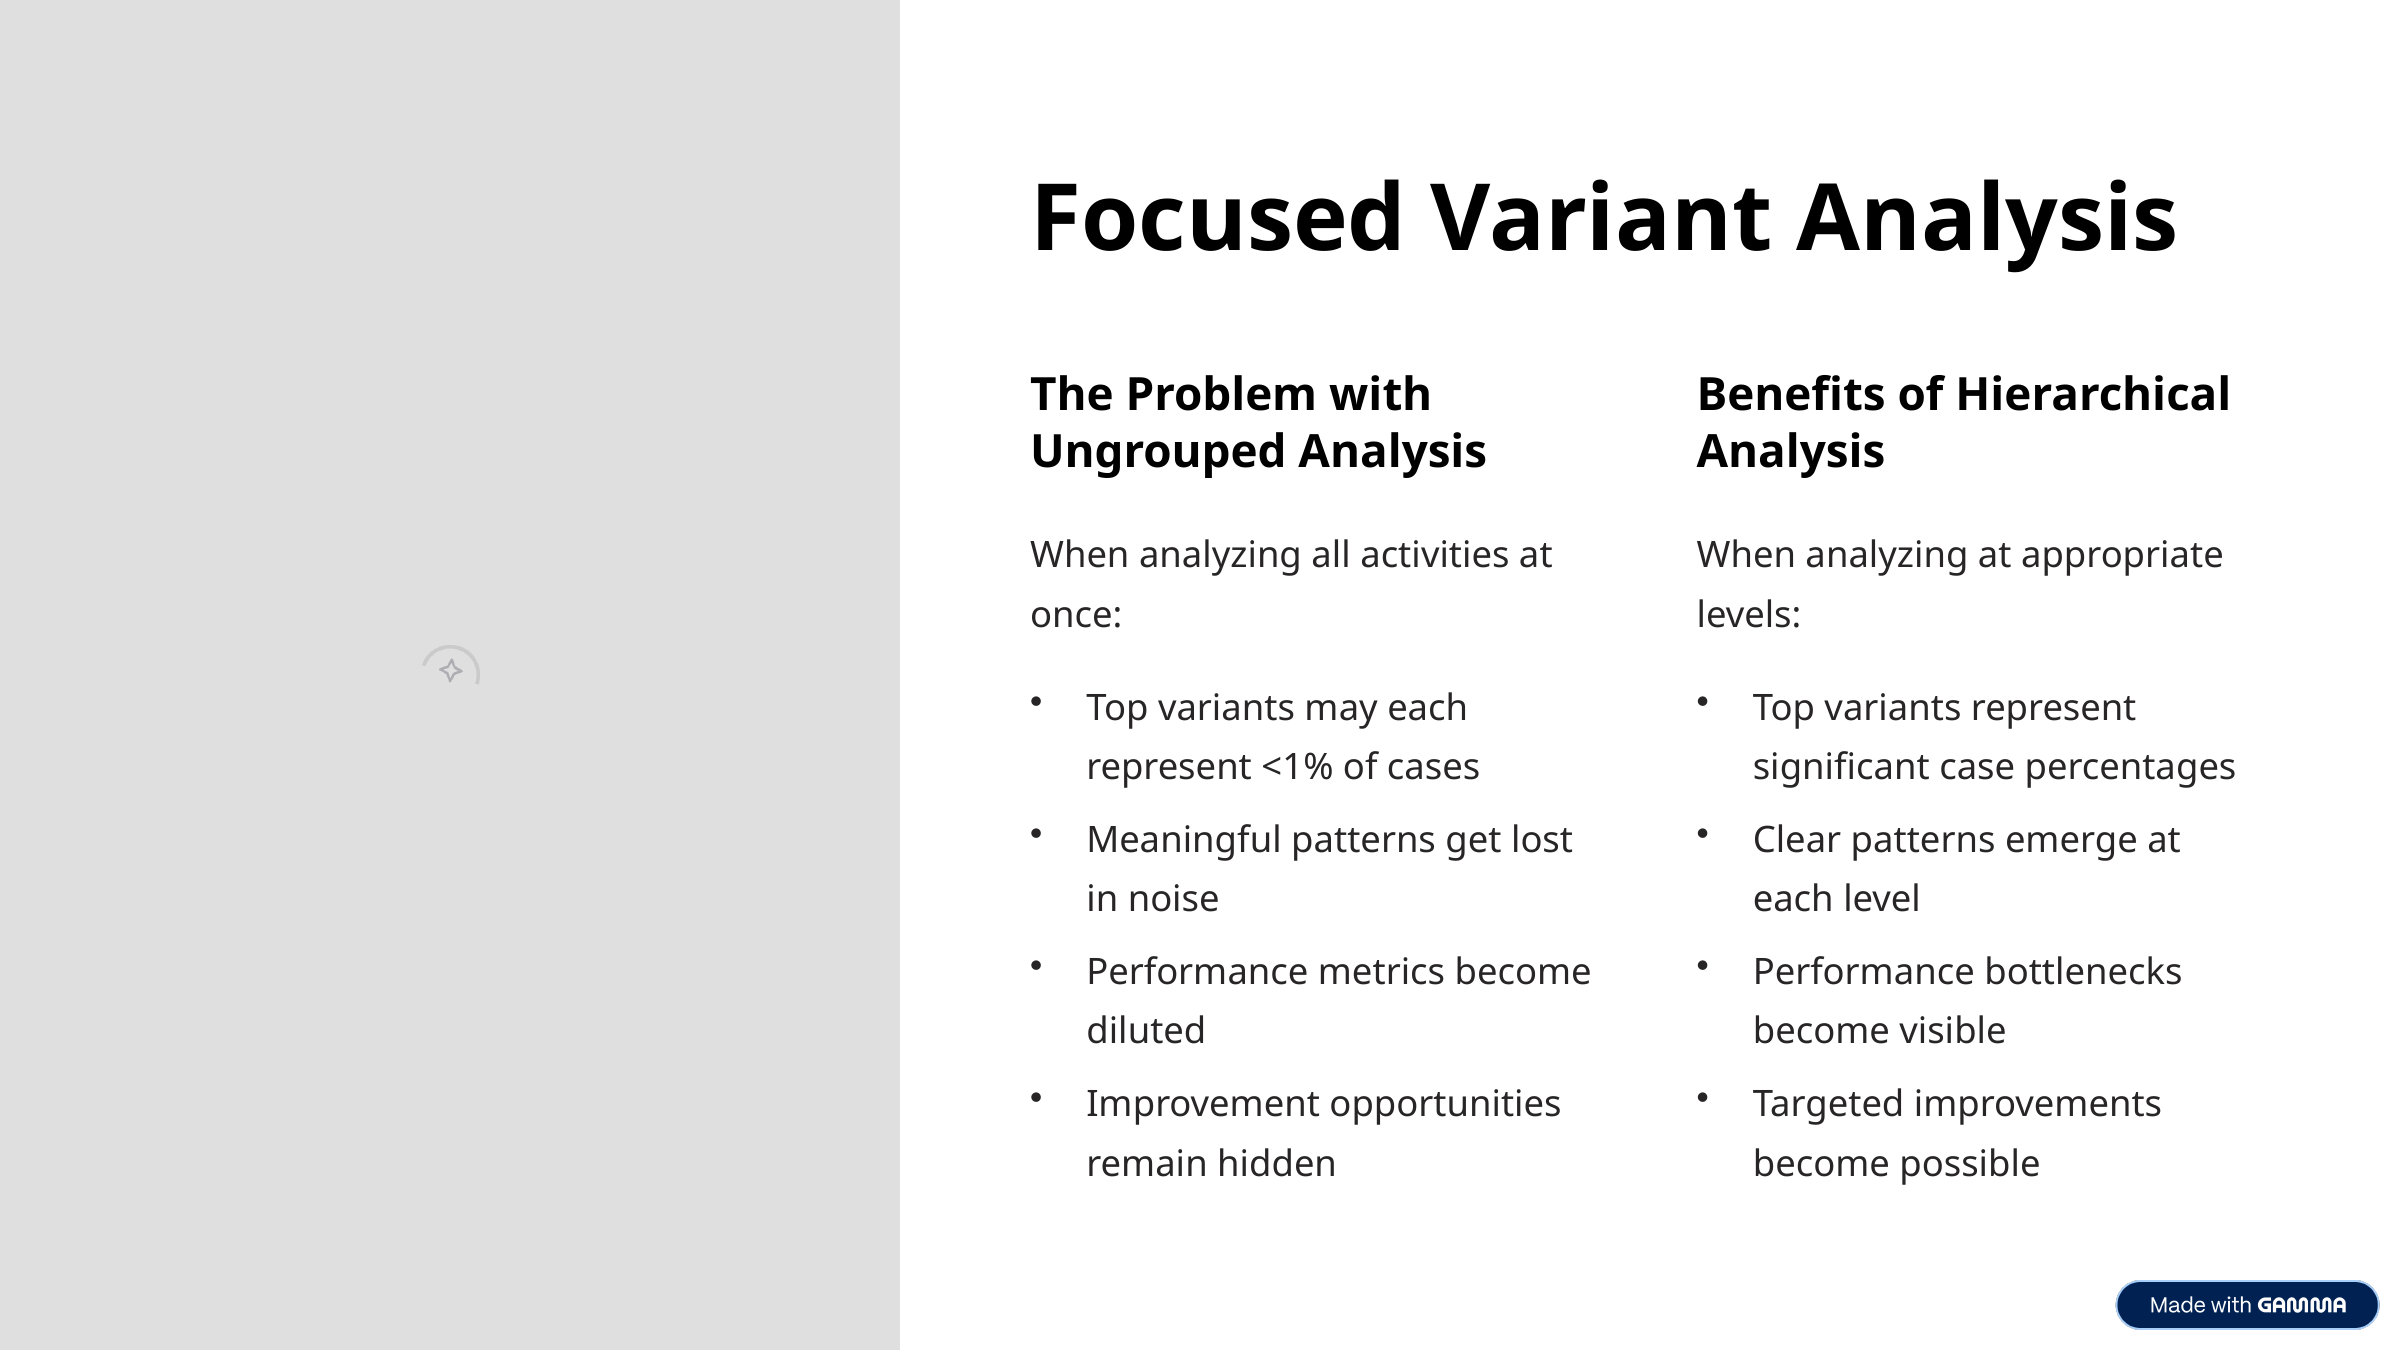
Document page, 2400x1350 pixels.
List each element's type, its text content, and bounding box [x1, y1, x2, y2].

text_box Performance metrics become diluted [1030, 932, 1605, 1052]
text_box Meaningful patterns get lost in noise [1030, 800, 1605, 920]
text_box Focused Variant Analysis [1030, 153, 2183, 270]
text_box The Problem with Ungrouped Analysis [1030, 362, 1605, 479]
text_box When analyzing all activities at once: [1030, 515, 1605, 635]
text_box Performance bottlenecks become visible [1696, 932, 2271, 1052]
picture [0, 0, 900, 1350]
text_box When analyzing at appropriate levels: [1696, 515, 2271, 635]
text_box Targeted improvements become possible [1696, 1064, 2271, 1184]
picture [2106, 1271, 2389, 1339]
text_box Top variants may each represent <1% of cases [1030, 668, 1605, 788]
text_box Benefits of Hierarchical Analysis [1696, 362, 2271, 479]
text_box Top variants represent significant case percentages [1696, 668, 2271, 788]
text_box Clear patterns emerge at each level [1696, 800, 2271, 920]
text_box Improvement opportunities remain hidden [1030, 1064, 1605, 1184]
